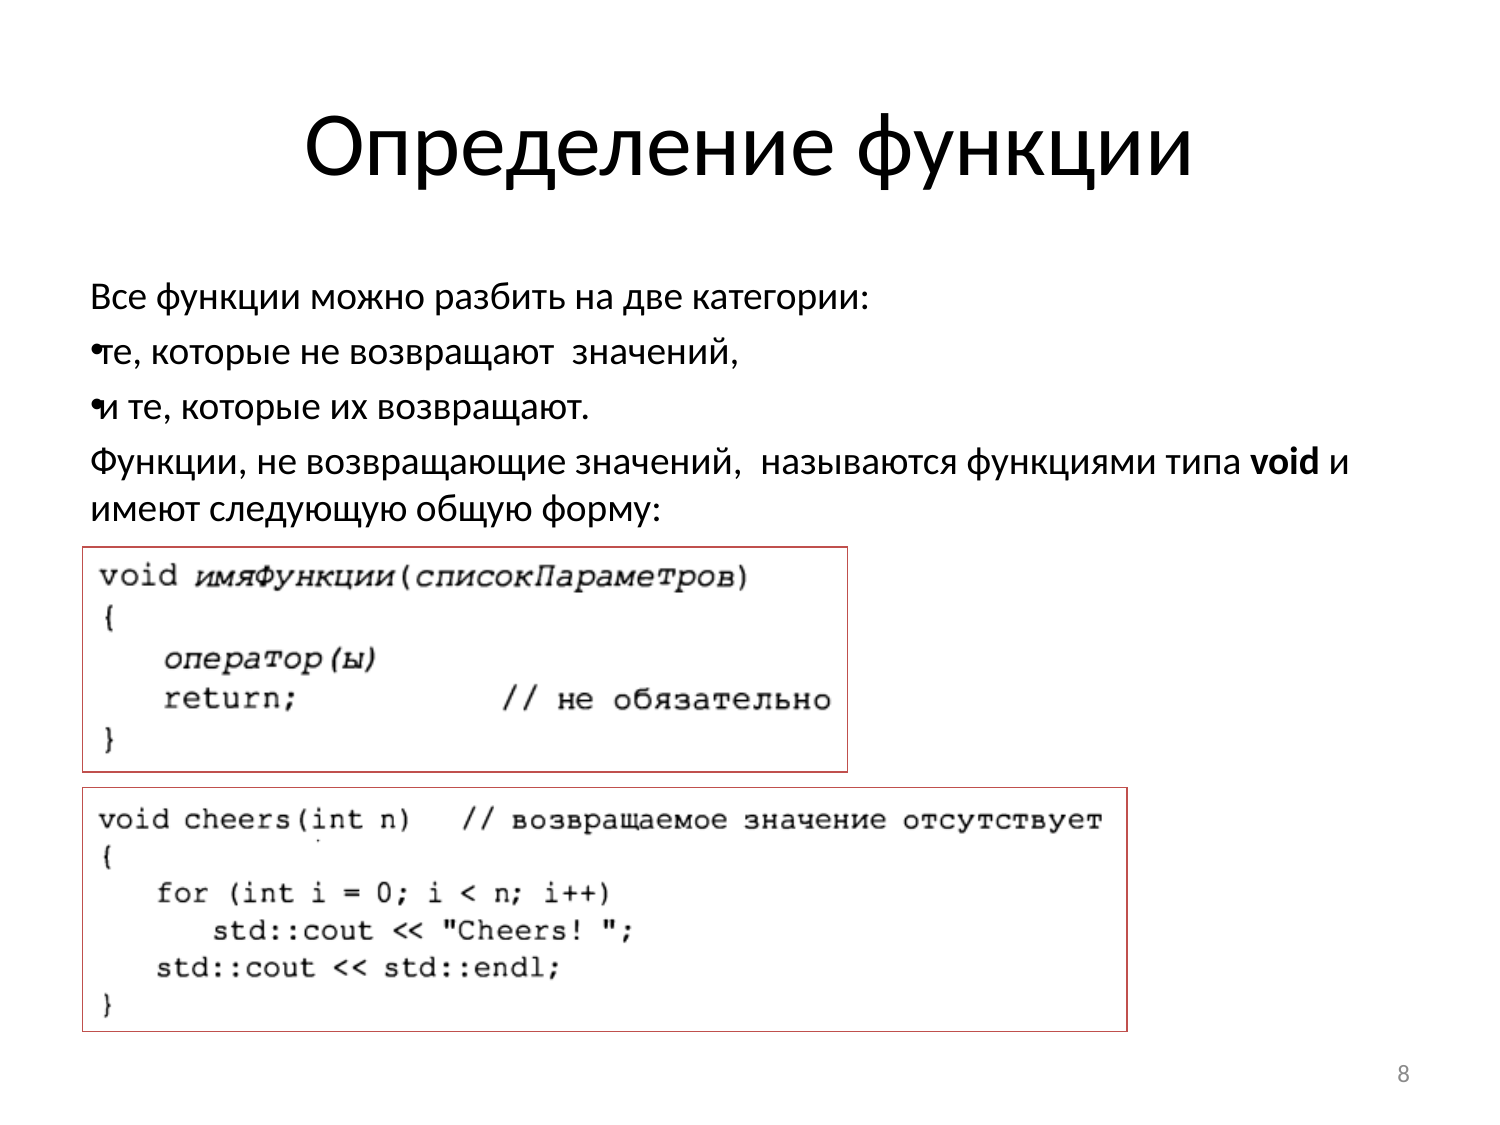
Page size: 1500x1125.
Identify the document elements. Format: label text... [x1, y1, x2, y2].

list Все функции можно разбить на две категории: те, которые не возвращают значений, и те, которые их возвращают. Функции, не возвращающие значений, называются функциями типа void и имеют следующую общую форму: [75, 262, 1425, 541]
picture [83, 547, 848, 772]
title Определение функции [75, 45, 1425, 233]
slide_number 8 [1074, 1042, 1425, 1103]
picture [83, 787, 1127, 1032]
